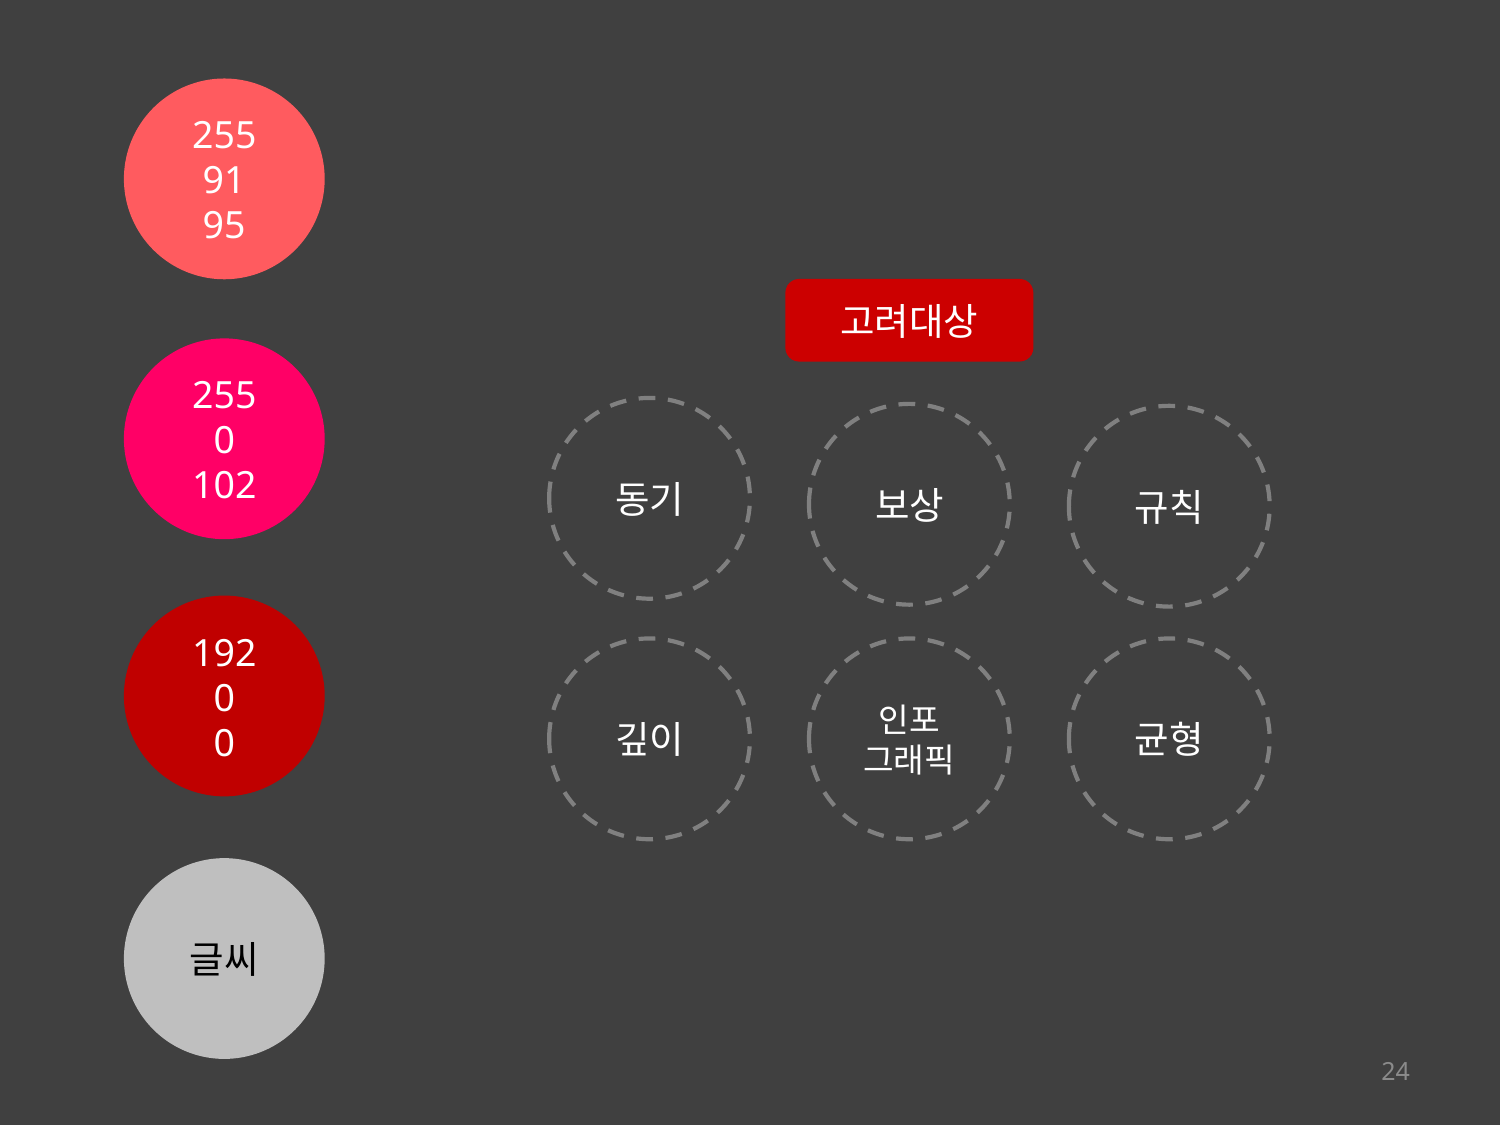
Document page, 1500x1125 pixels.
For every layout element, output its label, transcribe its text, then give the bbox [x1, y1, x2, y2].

text_box 255 91 95 [121, 76, 327, 282]
slide_number 24 [1074, 1042, 1425, 1103]
text_box 규칙 [1066, 403, 1272, 609]
text_box 255 0 102 [121, 336, 327, 542]
text_box 고려대상 [783, 276, 1036, 364]
text_box 깊이 [547, 636, 752, 842]
text_box 동기 [547, 395, 752, 601]
text_box 인포 그래픽 [806, 636, 1012, 842]
text_box 균형 [1066, 636, 1272, 842]
text_box 글씨 [121, 856, 327, 1062]
text_box 192 0 0 [121, 593, 327, 799]
text_box 보상 [806, 401, 1012, 607]
